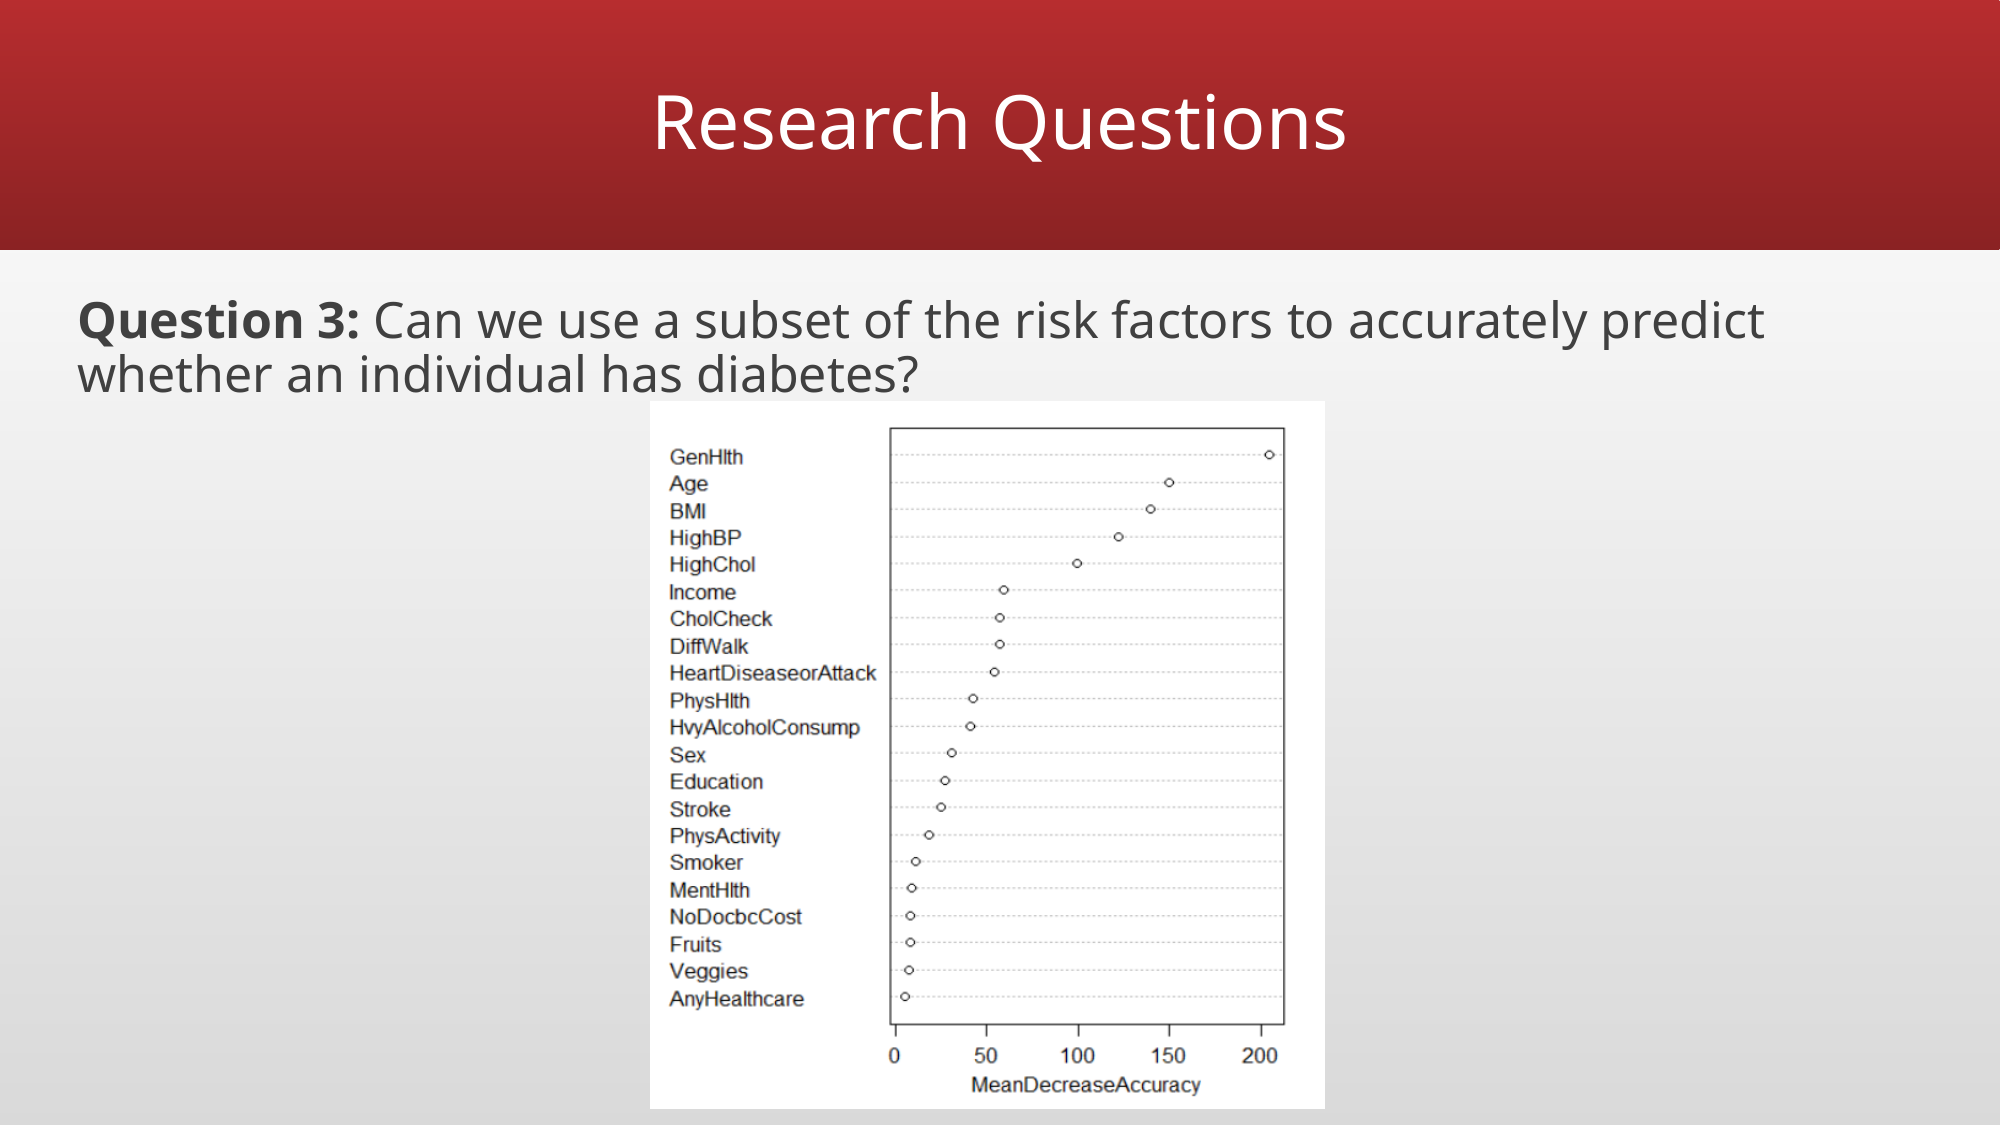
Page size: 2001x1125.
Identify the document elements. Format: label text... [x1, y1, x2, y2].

list Question 3: Can we use a subset of the risk factors to accurately predict whether an individual has diabetes? [62, 287, 1888, 1075]
picture [649, 401, 1325, 1109]
title Research Questions [174, 16, 1825, 234]
